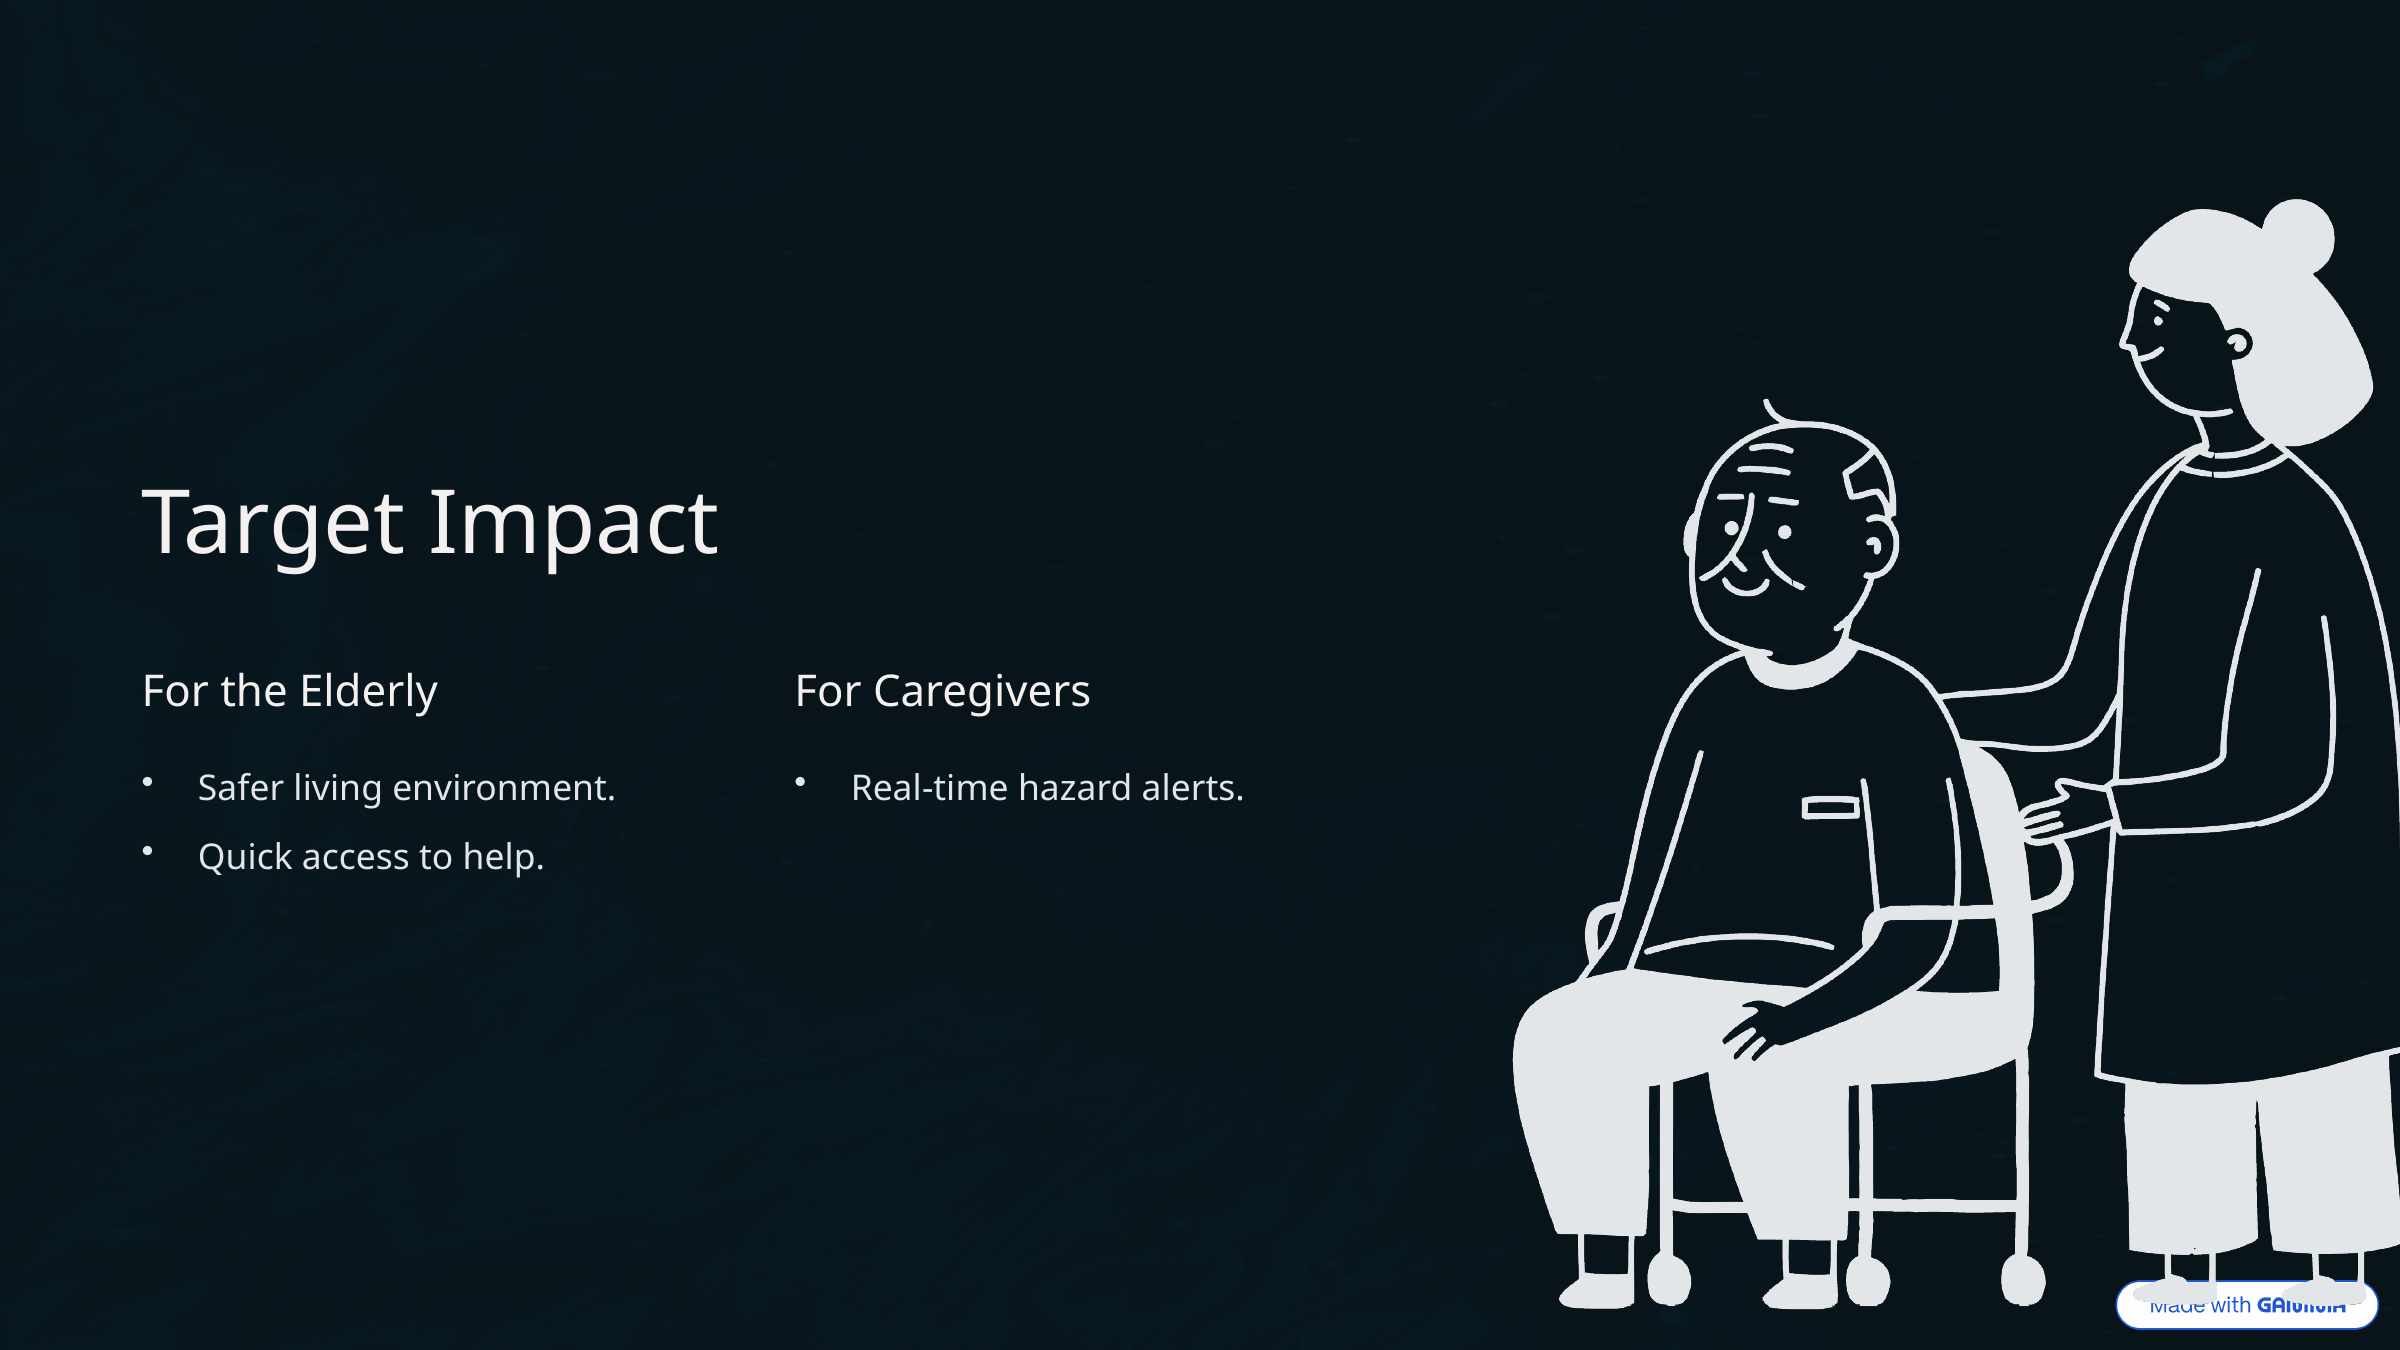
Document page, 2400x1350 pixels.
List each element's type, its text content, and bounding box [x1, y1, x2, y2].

picture [1499, 0, 2400, 1350]
text_box Target Impact [141, 460, 1028, 572]
text_box Quick access to help. [141, 819, 707, 877]
text_box Real-time hazard alerts. [794, 750, 1360, 808]
text_box For the Elderly [141, 660, 585, 716]
text_box For Caregivers [794, 660, 1238, 716]
text_box Safer living environment. [141, 750, 707, 808]
